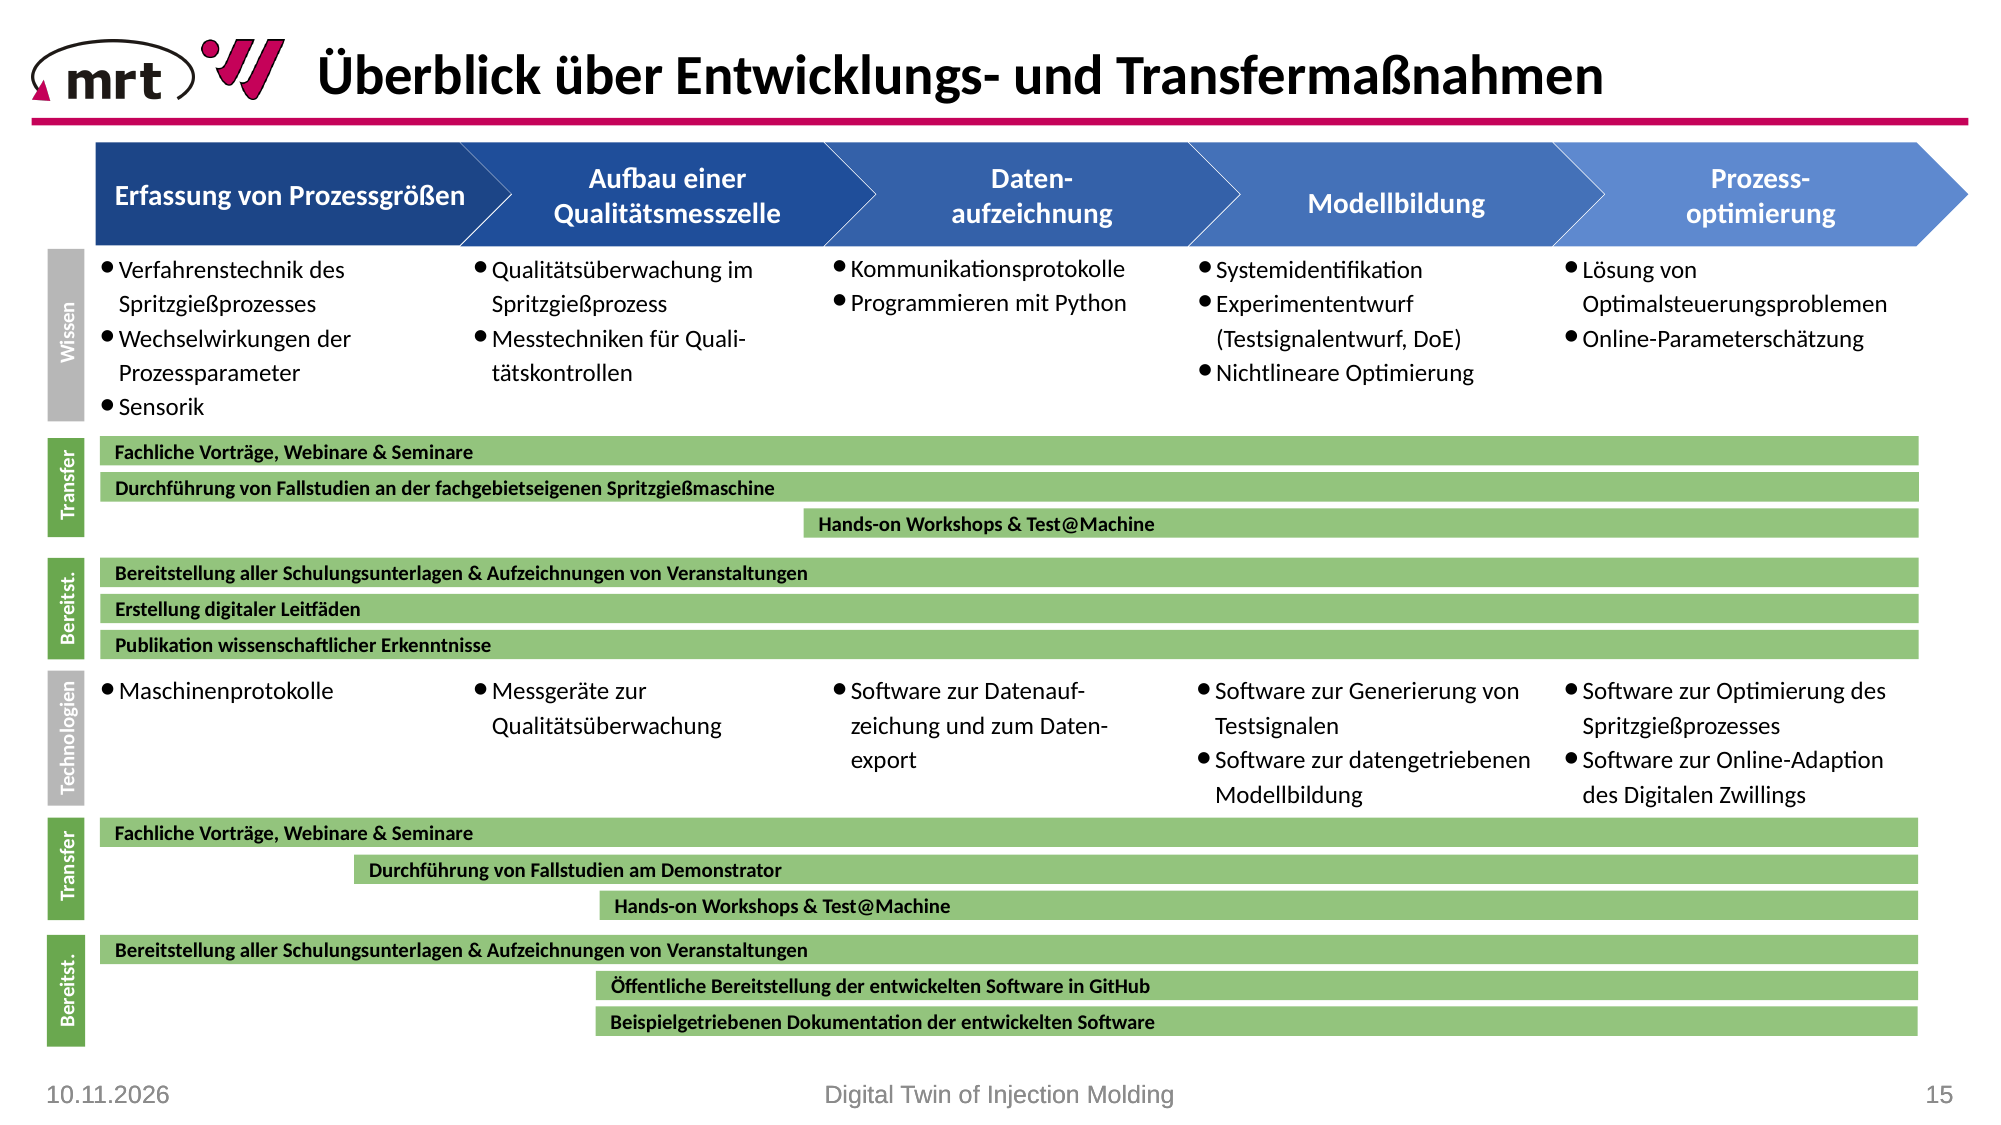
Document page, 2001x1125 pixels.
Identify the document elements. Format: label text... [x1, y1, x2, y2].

text_box Erfassung von Prozessgrößen [95, 142, 511, 246]
text_box Prozess- optimierung [1553, 142, 1969, 247]
text_box Publikation wissenschaftlicher Erkenntnisse [100, 629, 1919, 660]
text_box Qualitätsüberwachung im Spritzgießprozess Messtechniken für Quali- tätskontrollen [473, 248, 825, 397]
text_box Hands-on Workshops & Test@Machine [599, 890, 1919, 920]
text_box Bereitst. [47, 557, 85, 660]
text_box Fachliche Vorträge, Webinare & Seminare [99, 817, 1919, 847]
text_box Überblick über Entwicklungs- und Transfermaßnahmen [302, 31, 1969, 114]
text_box Transfer [47, 817, 85, 921]
text_box Messgeräte zur Qualitätsüberwachung [473, 670, 825, 806]
text_box Maschinenprotokolle [100, 670, 461, 806]
text_box Modellbildung [1189, 142, 1604, 247]
picture [201, 39, 285, 100]
slide_number 15 [1649, 1064, 1969, 1124]
text_box Software zur Optimierung des Spritzgießprozesses Software zur Online-Adaption des Digitalen Zwillings [1564, 670, 1918, 810]
text_box Verfahrenstechnik des Spritzgießprozesses Wechselwirkungen der Prozessparameter Sensorik [100, 248, 461, 422]
text_box Lösung von Optimalsteuerungsproblemen Online-Parameterschätzung [1564, 248, 1919, 403]
text_box Durchführung von Fallstudien an der fachgebietseigenen Spritzgießmaschine [100, 472, 1919, 502]
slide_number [31, 1064, 351, 1124]
text_box Aufbau einer Qualitätsmesszelle [460, 142, 876, 247]
text_box Kommunikationsprotokolle Programmieren mit Python [832, 247, 1187, 396]
text_box Bereitst. [46, 934, 86, 1047]
text_box Bereitstellung aller Schulungsunterlagen & Aufzeichnungen von Veranstaltungen [100, 934, 1919, 965]
text_box Beispielgetriebenen Dokumentation der entwickelten Software [595, 1006, 1918, 1036]
footer Digital Twin of Injection Molding [362, 1064, 1638, 1124]
picture [31, 39, 195, 101]
text_box Technologien [47, 670, 85, 806]
text_box Bereitstellung aller Schulungsunterlagen & Aufzeichnungen von Veranstaltungen [100, 557, 1919, 588]
text_box Transfer [47, 438, 85, 538]
text_box Wissen [47, 248, 85, 422]
text_box Systemidentifikation Experimententwurf (Testsignalentwurf, DoE) Nichtlineare Optimierung [1197, 248, 1554, 397]
text_box Software zur Datenauf- zeichung und zum Daten- export [832, 670, 1189, 810]
text_box Erstellung digitaler Leitfäden [100, 593, 1919, 624]
text_box Öffentliche Bereitstellung der entwickelten Software in GitHub [595, 970, 1919, 1001]
text_box Software zur Generierung von Testsignalen Software zur datengetriebenen Modellbildung [1196, 670, 1554, 806]
text_box Fachliche Vorträge, Webinare & Seminare [99, 436, 1919, 466]
text_box Hands-on Workshops & Test@Machine [803, 508, 1919, 538]
text_box Daten- aufzeichnung [824, 142, 1240, 247]
text_box Durchführung von Fallstudien am Demonstrator [354, 854, 1919, 884]
